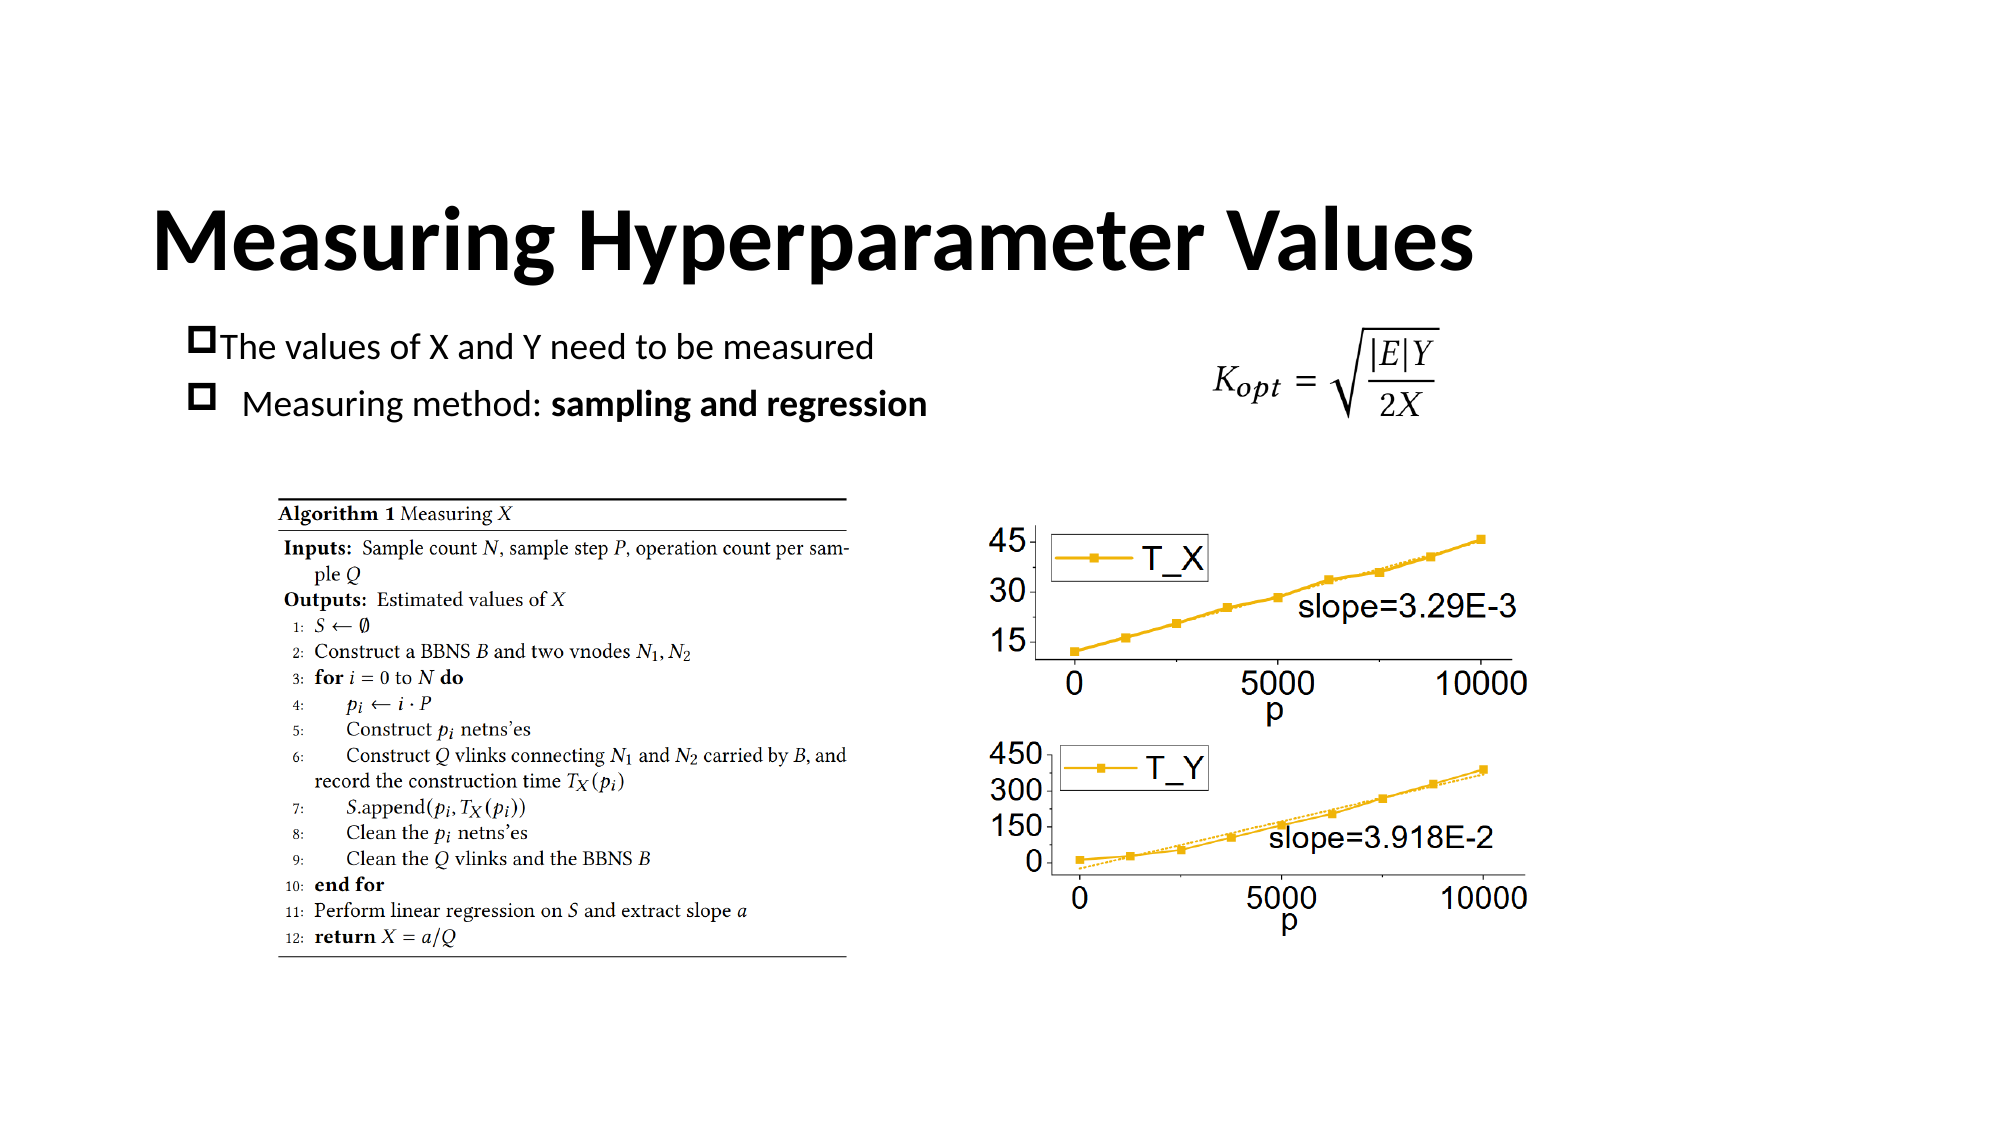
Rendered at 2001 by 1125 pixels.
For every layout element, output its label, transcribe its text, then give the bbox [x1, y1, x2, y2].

picture [977, 508, 1561, 947]
picture [270, 486, 854, 967]
text_box Measuring Hyperparameter Values [136, 178, 1577, 303]
text_box The values of X and Y need to be measured Measuring method: sampling and regression [170, 314, 1028, 432]
picture [1206, 317, 1450, 430]
